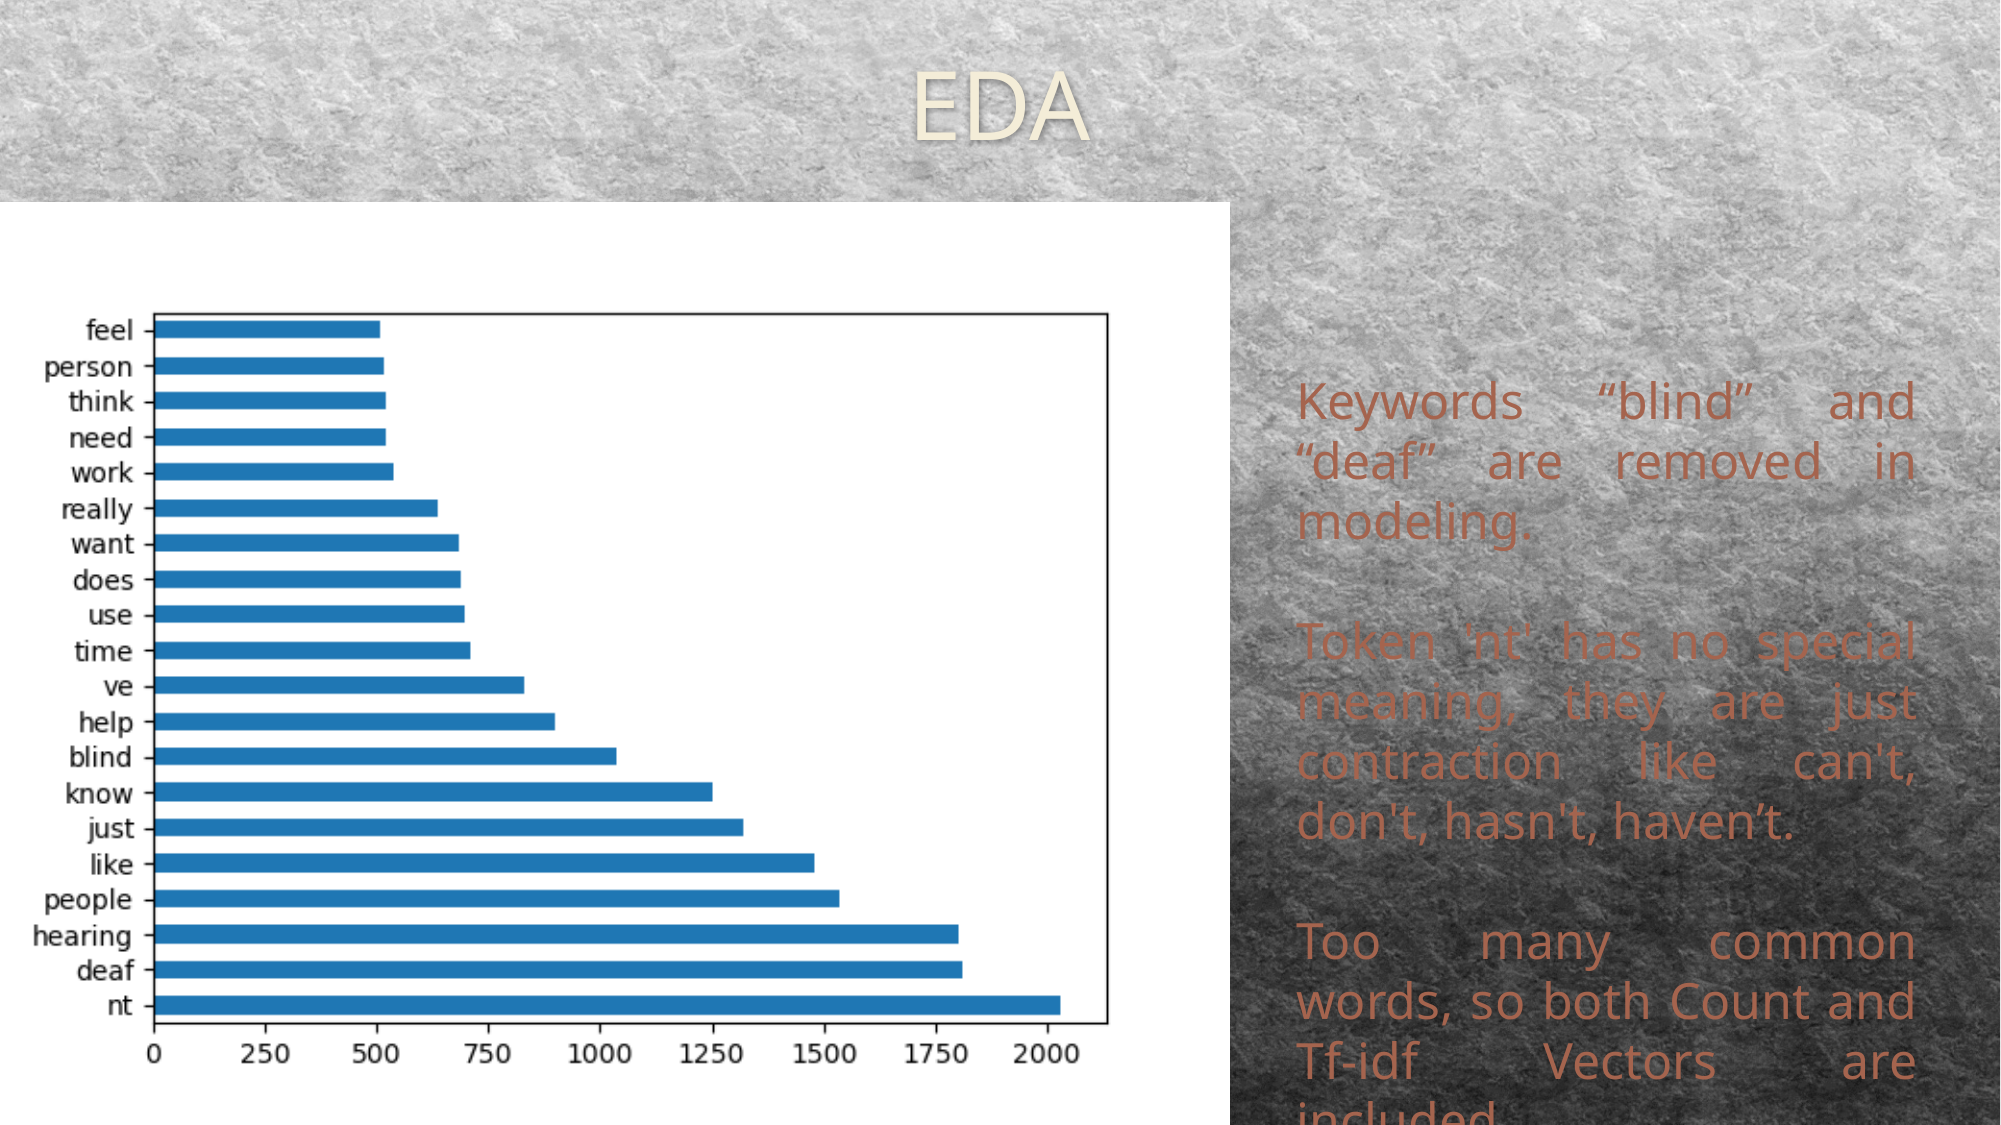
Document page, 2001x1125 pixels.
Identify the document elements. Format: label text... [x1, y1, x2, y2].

text_box Keywords “blind” and “deaf” are removed in modeling. Token 'nt' has no special meaning, they are just contraction like can't, don't, hasn't, haven’t. Too many common words, so both Count and Tf-idf Vectors are included. [1281, 362, 1933, 1125]
title EDA [150, 6, 1850, 213]
picture [0, 0, 2001, 1125]
